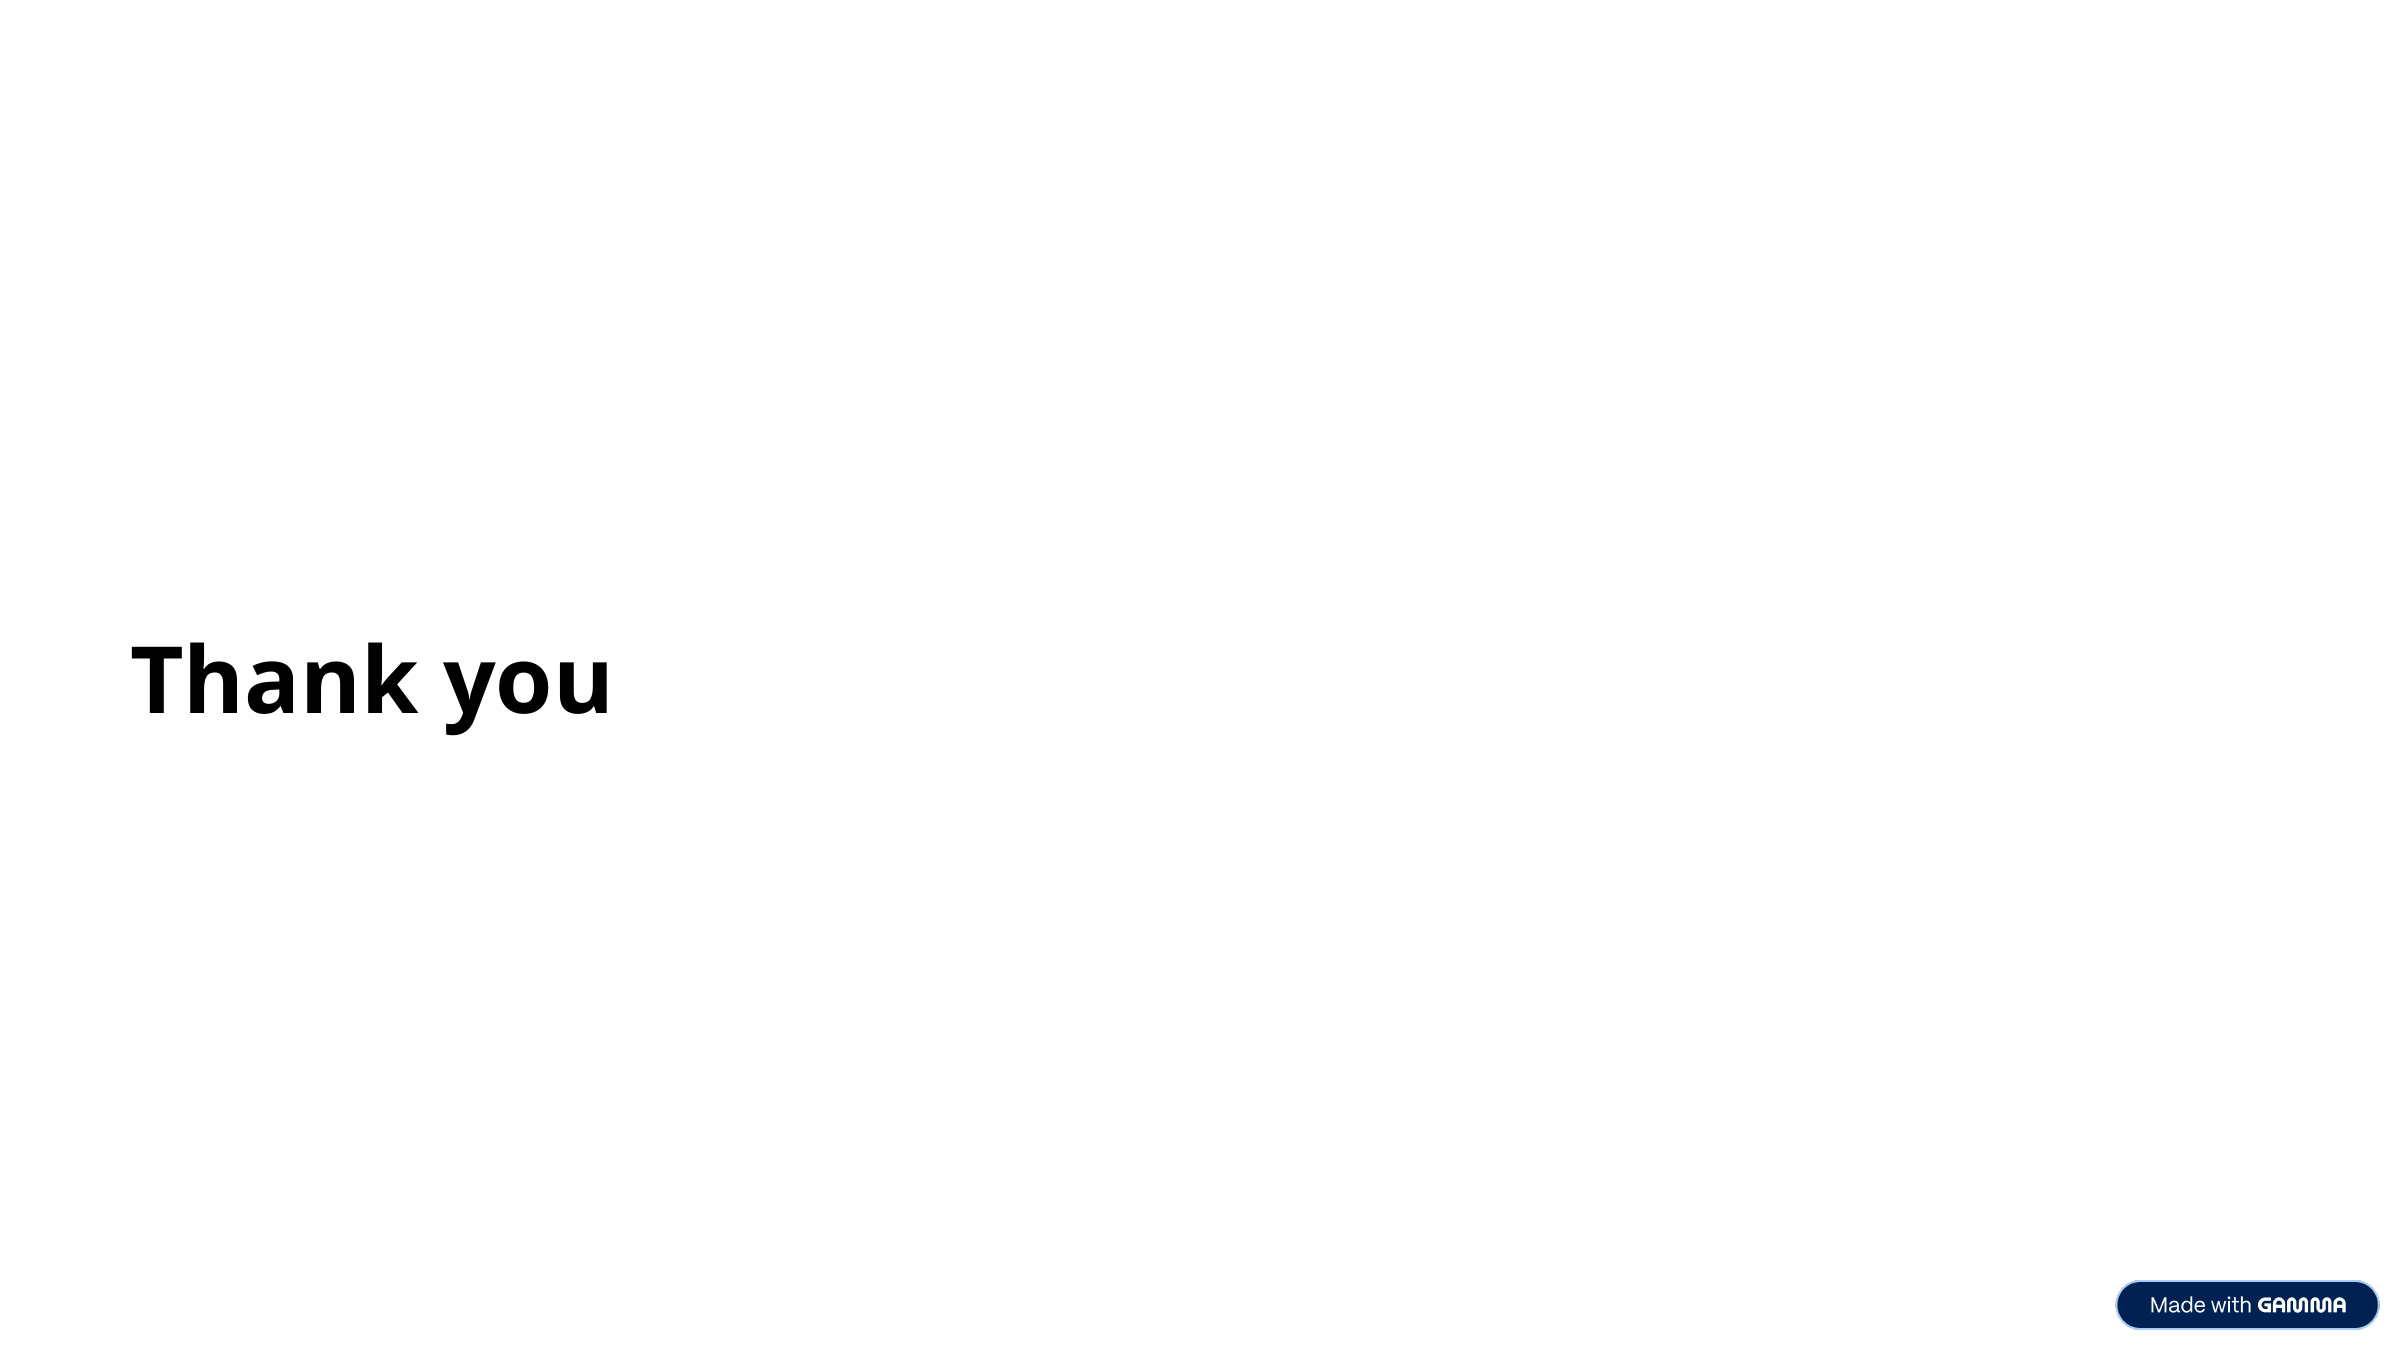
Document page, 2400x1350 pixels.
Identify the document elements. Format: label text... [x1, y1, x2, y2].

picture [2106, 1271, 2389, 1339]
text_box Thank you [130, 616, 1061, 734]
